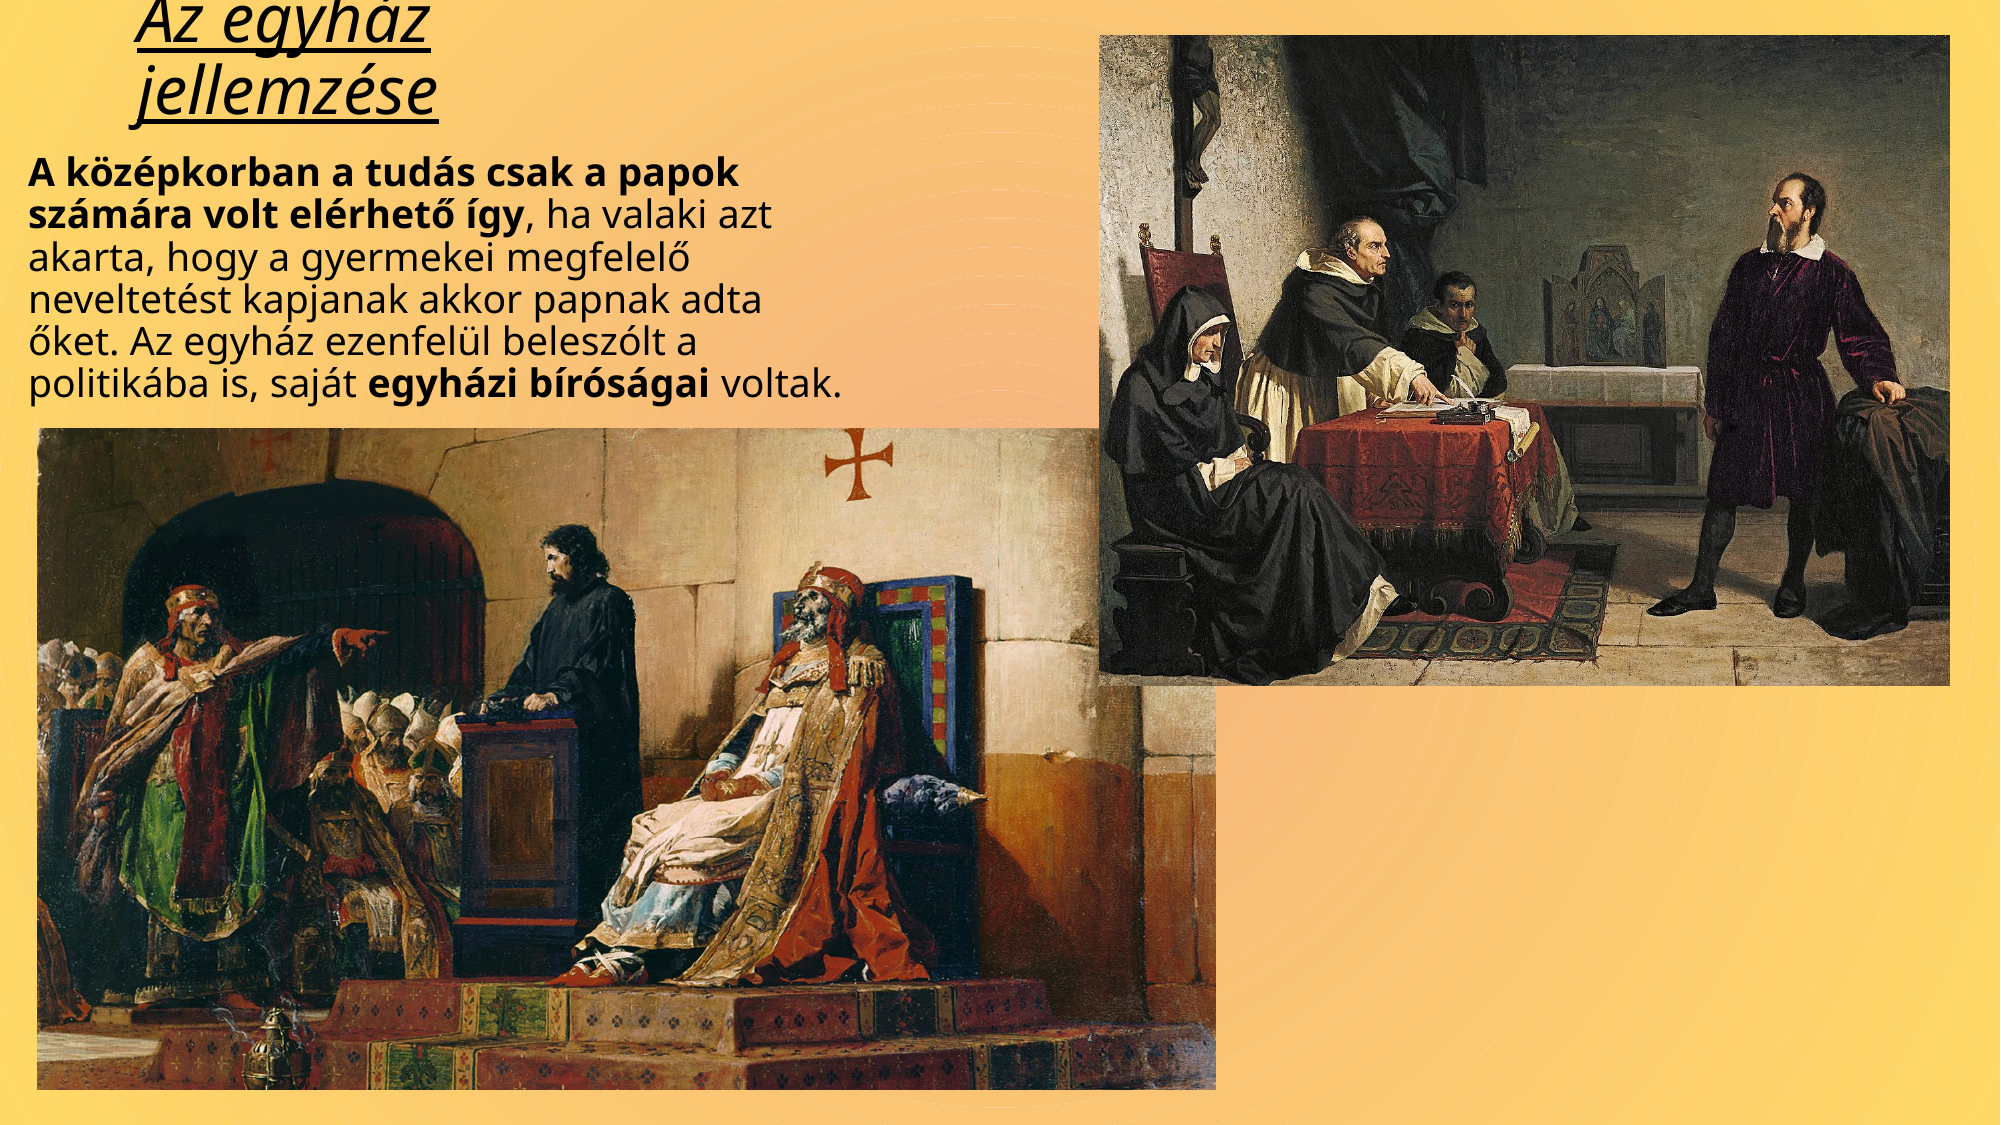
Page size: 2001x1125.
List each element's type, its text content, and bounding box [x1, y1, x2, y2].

title Az egyház jellemzése [122, 28, 729, 137]
text_box A középkorban a tudás csak a papok számára volt elérhető így, ha valaki azt akarta, hogy a gyermekei megfelelő neveltetést kapjanak akkor papnak adta őket. Az egyház ezenfelül beleszólt a politikába is, saját egyházi bíróságai voltak. [13, 145, 864, 429]
picture [37, 35, 1950, 1090]
